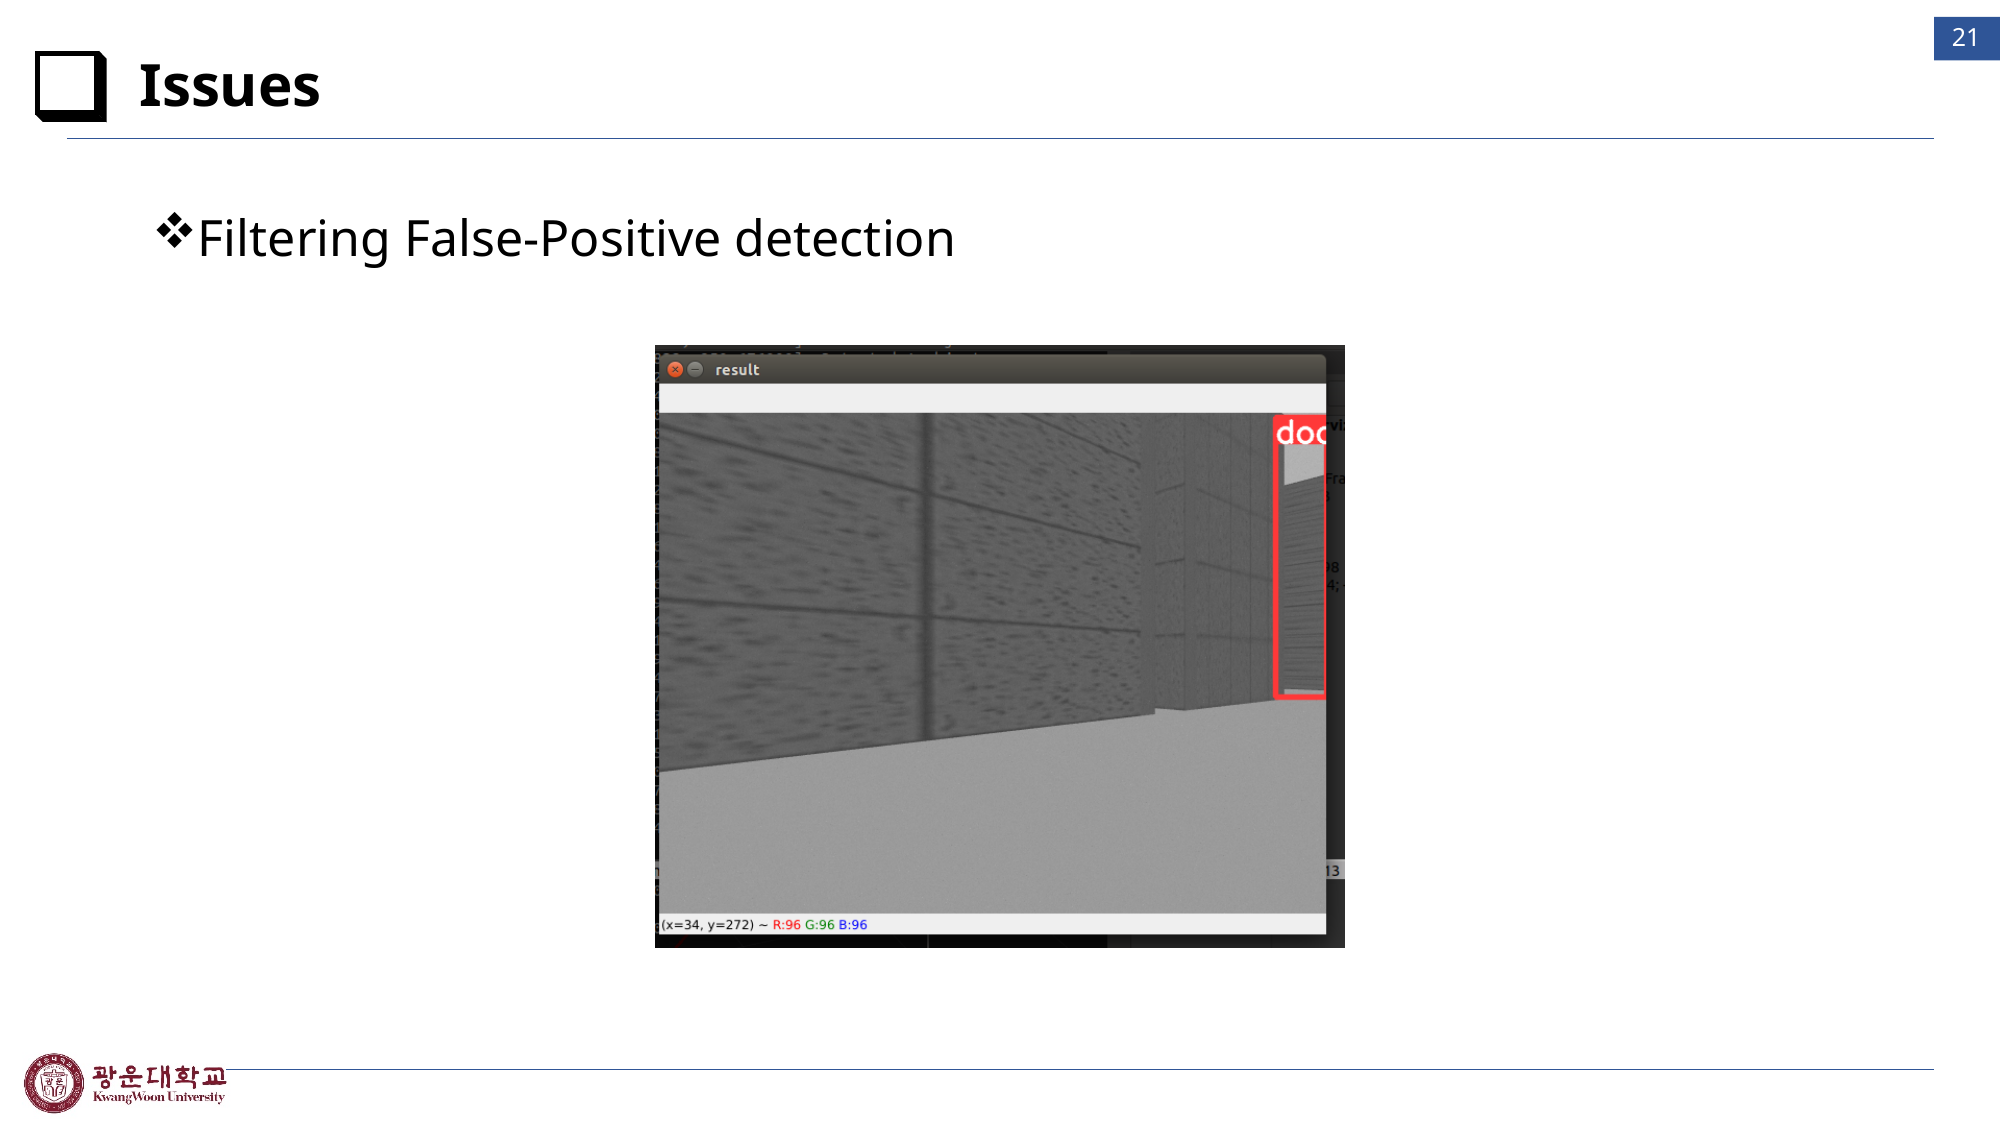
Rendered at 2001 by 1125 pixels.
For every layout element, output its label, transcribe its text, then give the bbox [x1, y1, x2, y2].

list Filtering False-Positive detection [137, 205, 1863, 920]
picture [655, 345, 1345, 948]
title Issues [124, 42, 1850, 132]
picture [0, 1041, 250, 1125]
slide_number 20 [1932, 0, 2000, 78]
